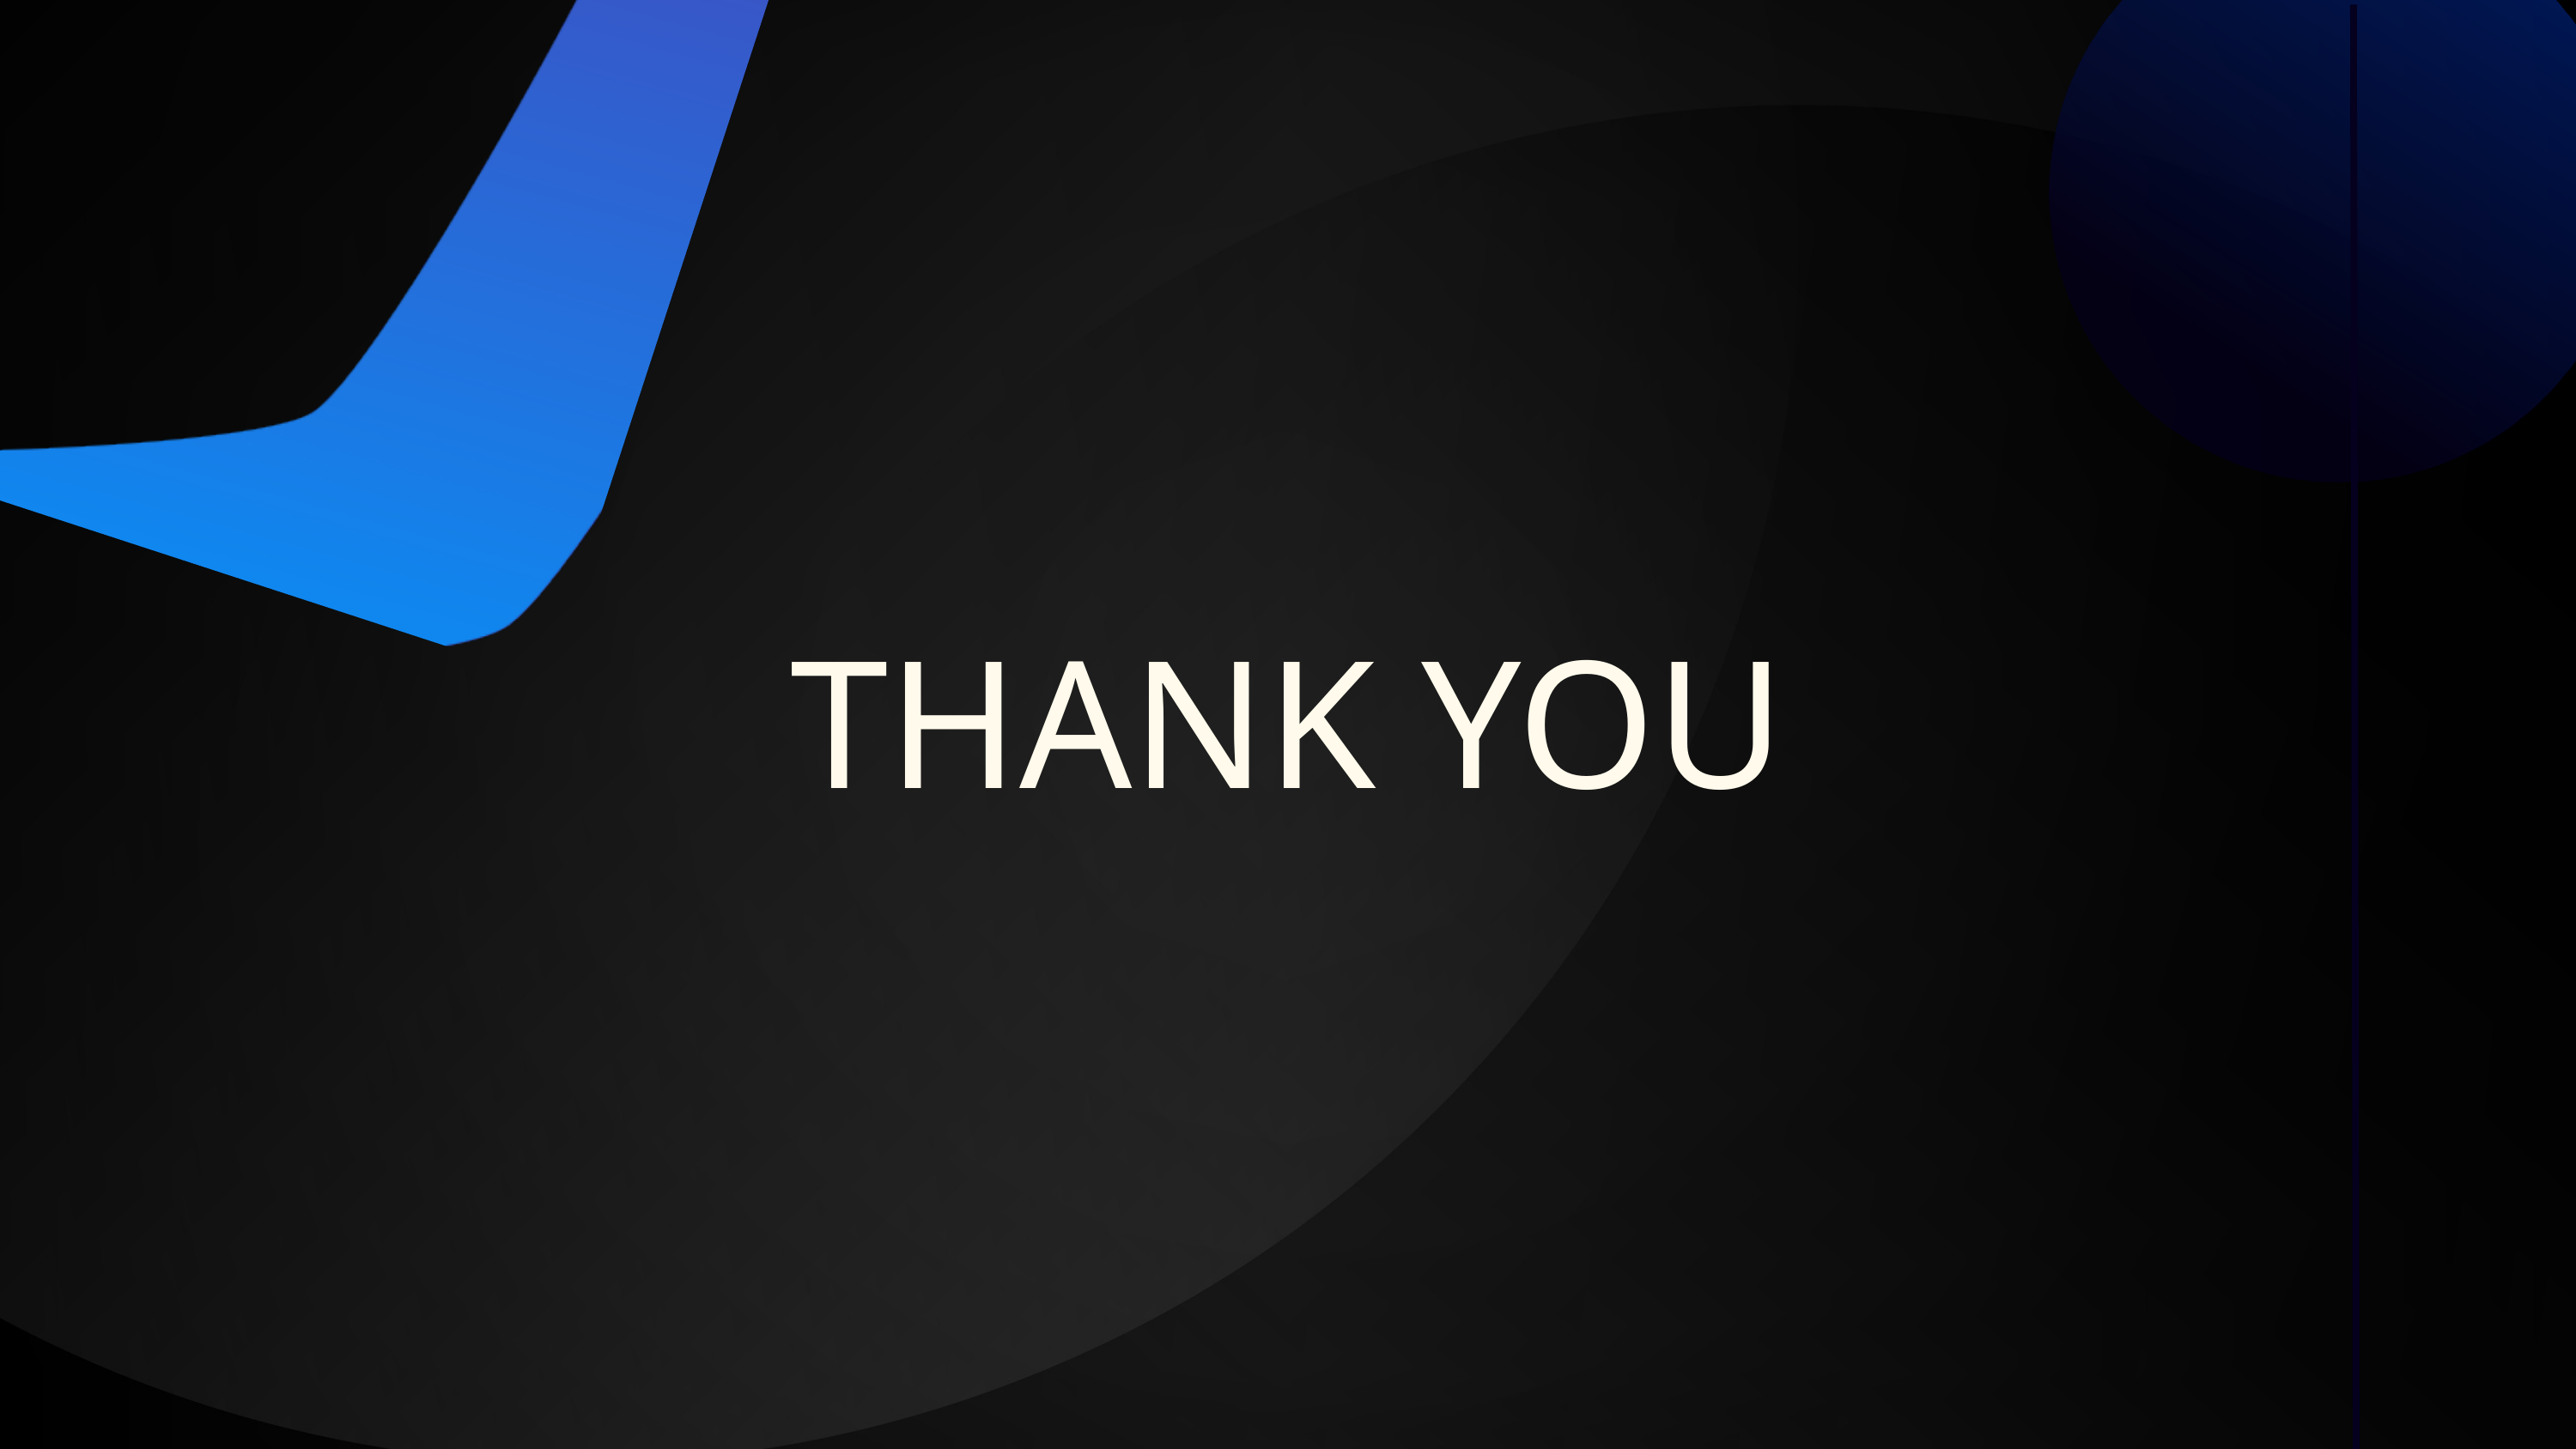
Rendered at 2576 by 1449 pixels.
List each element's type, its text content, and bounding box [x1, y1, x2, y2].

text_box [0, 0, 769, 676]
text_box THANK YOU [538, 652, 2038, 824]
text_box [2049, 0, 2576, 482]
text_box [0, 0, 2576, 1449]
